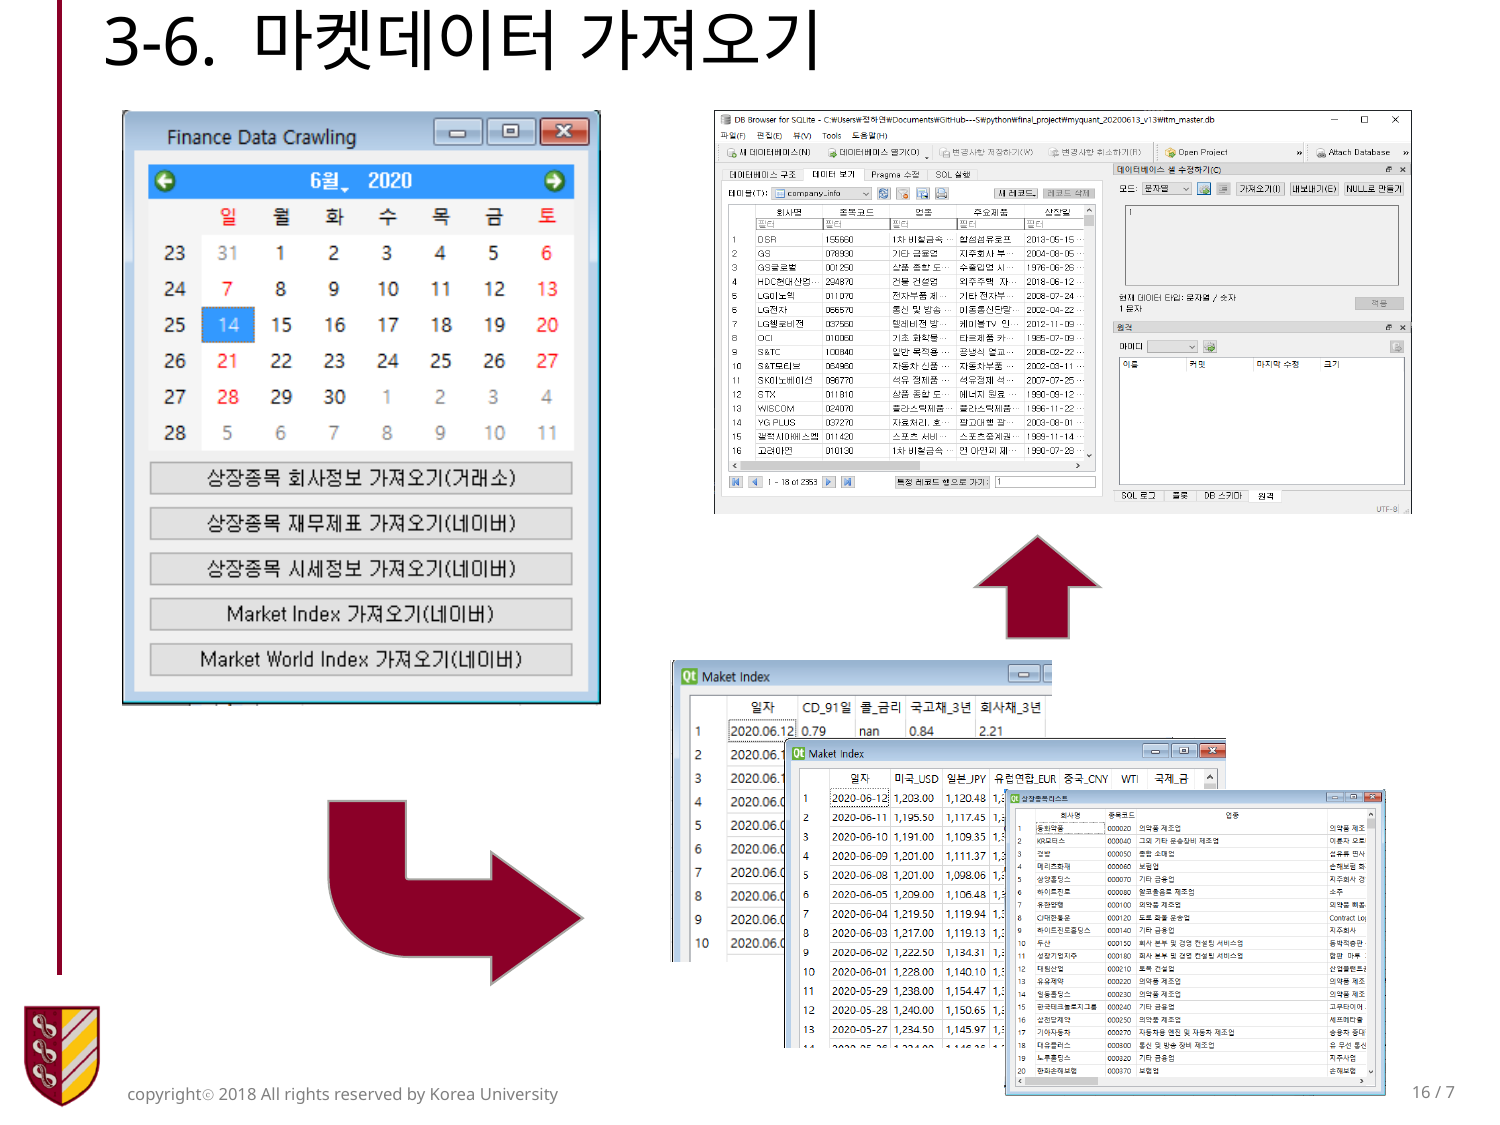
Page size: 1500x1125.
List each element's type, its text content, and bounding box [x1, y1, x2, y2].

list 3-6. 마켓데이터 가져오기 [88, 0, 1174, 85]
picture [670, 660, 1386, 1096]
picture [122, 110, 601, 706]
text_box [972, 534, 1103, 640]
picture [714, 110, 1412, 514]
picture [15, 984, 113, 1119]
text_box [327, 799, 585, 987]
